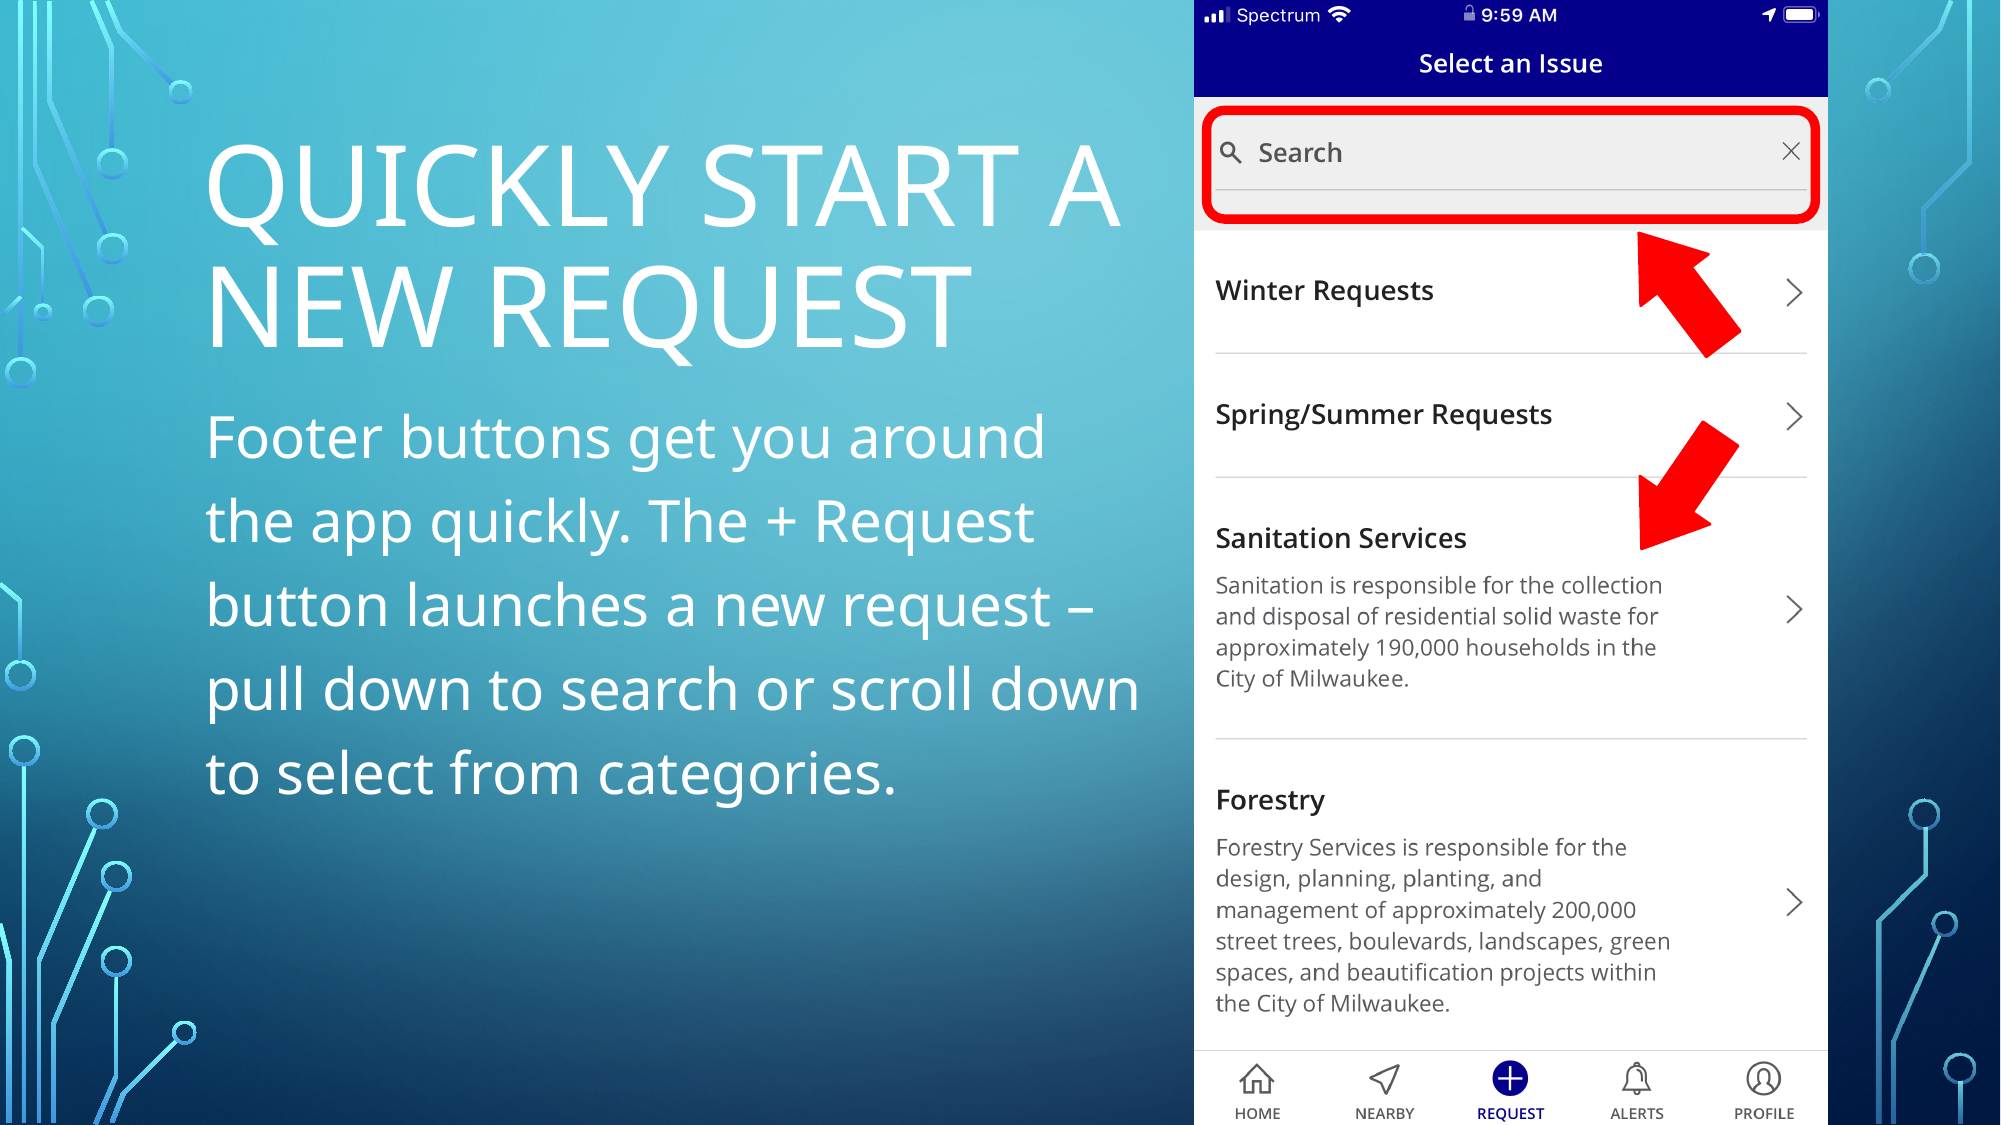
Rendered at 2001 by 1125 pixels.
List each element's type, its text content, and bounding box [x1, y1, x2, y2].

list Footer buttons get you around the app quickly. The + Request button launches a new request – pull down to search or scroll down to select from categories. [190, 379, 1164, 905]
title quickly start a new request [187, 110, 1161, 380]
picture [1194, 0, 1828, 1125]
